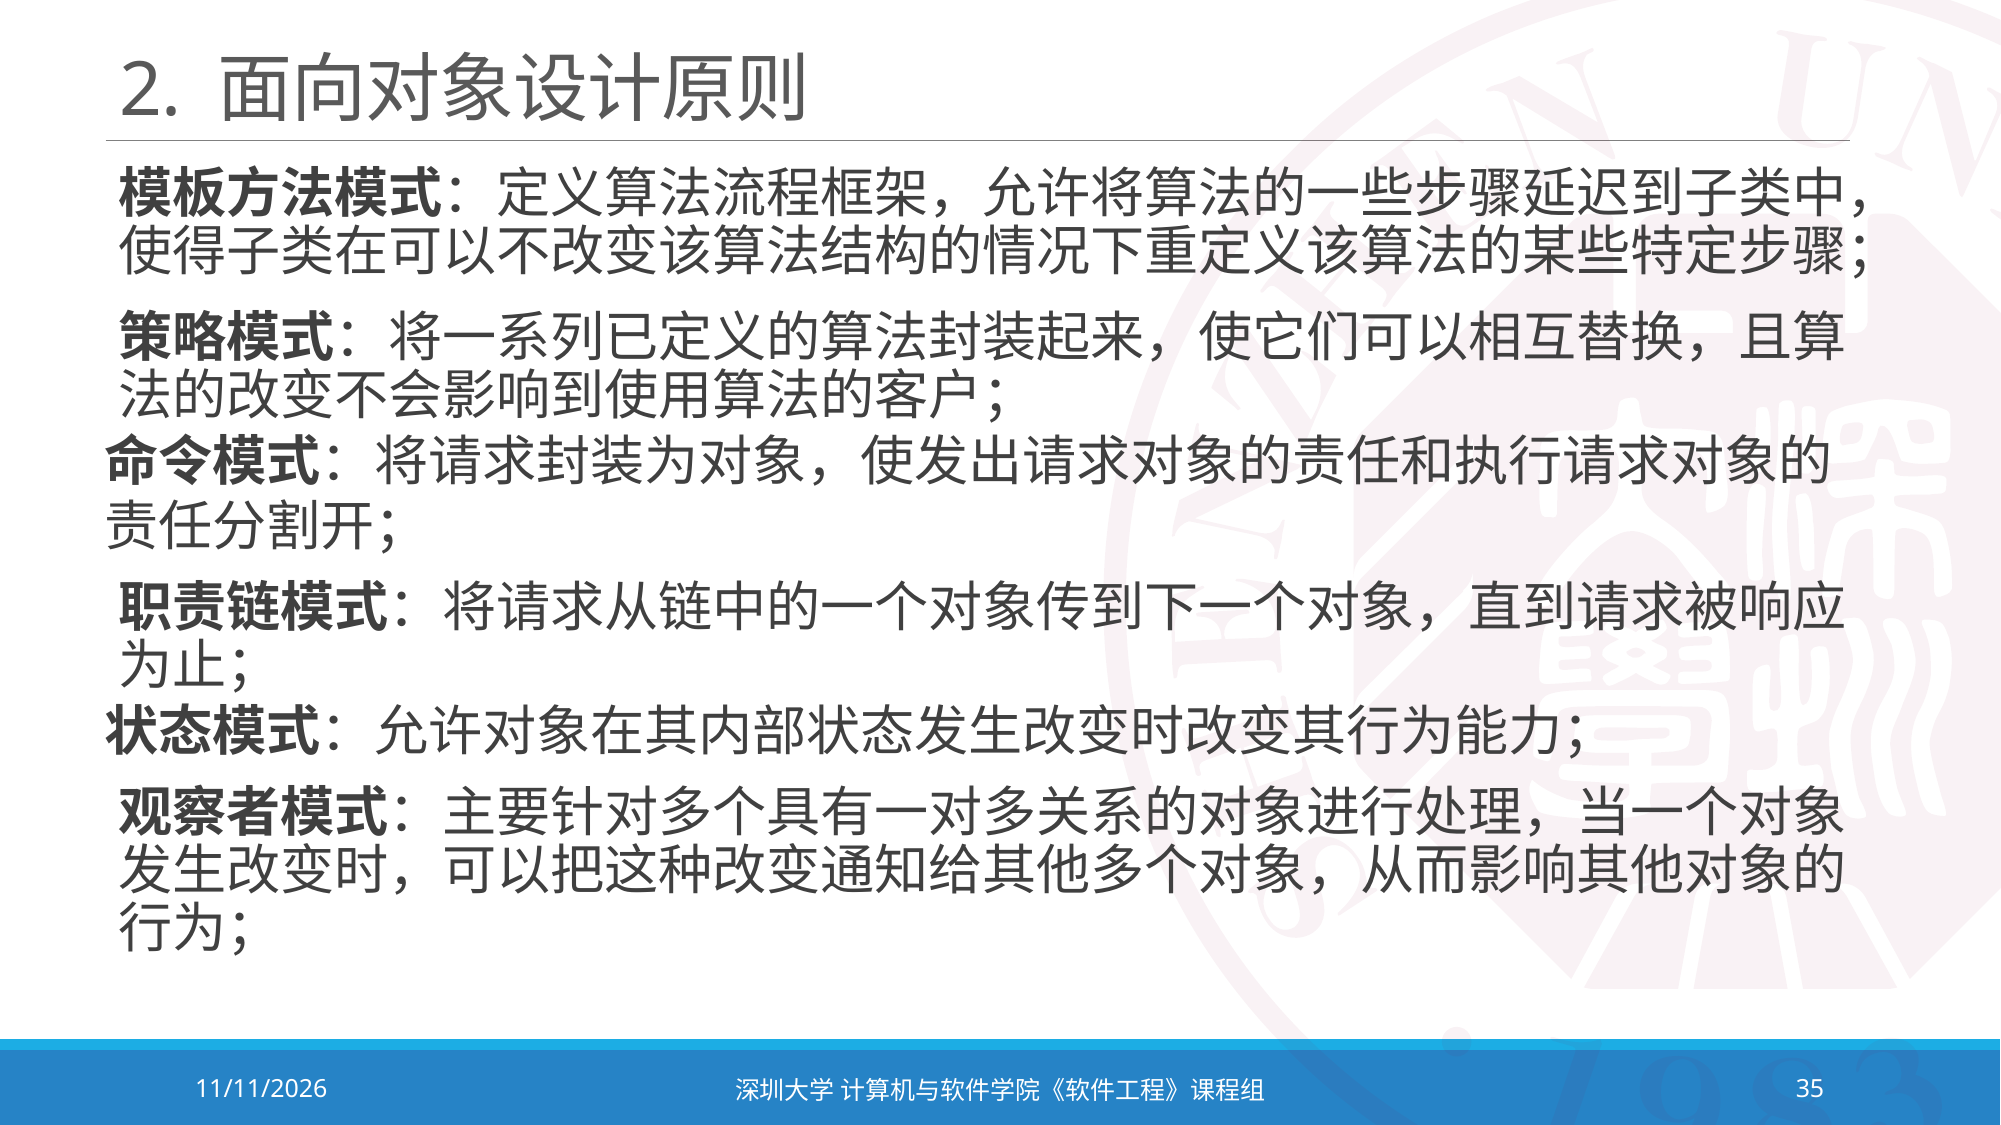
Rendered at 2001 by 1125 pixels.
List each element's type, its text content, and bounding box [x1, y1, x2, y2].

title 2. 面向对象设计原则 [104, 0, 1856, 139]
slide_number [180, 1059, 586, 1120]
slide_number 35 [1624, 1059, 1840, 1120]
footer 深圳大学 计算机与软件学院《软件工程》课程组 [604, 1059, 1396, 1120]
list 模板方法模式：定义算法流程框架，允许将算法的一些步骤延迟到子类中，使得子类在可以不改变该算法结构的情况下重定义该算法的某些特定步骤； 策略模式：将一系列已定义的算法封装起来，使它们可以相互替换，且算法的改变不会影响到使用算法的客户； 命令模式：将请求封装为对象，使发出请求对象的责任和执行请求对象的责任分割开； 职责链模式：将请求从链中的一个对象传到下一个对象，直到请求被响应为止； 状态模式：允许对象在其内部状态发生改变时改变其行为能力； 观察者模式：主要针对多个具有一对多关系的对象进行处理，当一个对象发生改变时，可以把这种改变通知给其他多个对象，从而影响其他对象的行为； [104, 158, 1878, 1008]
